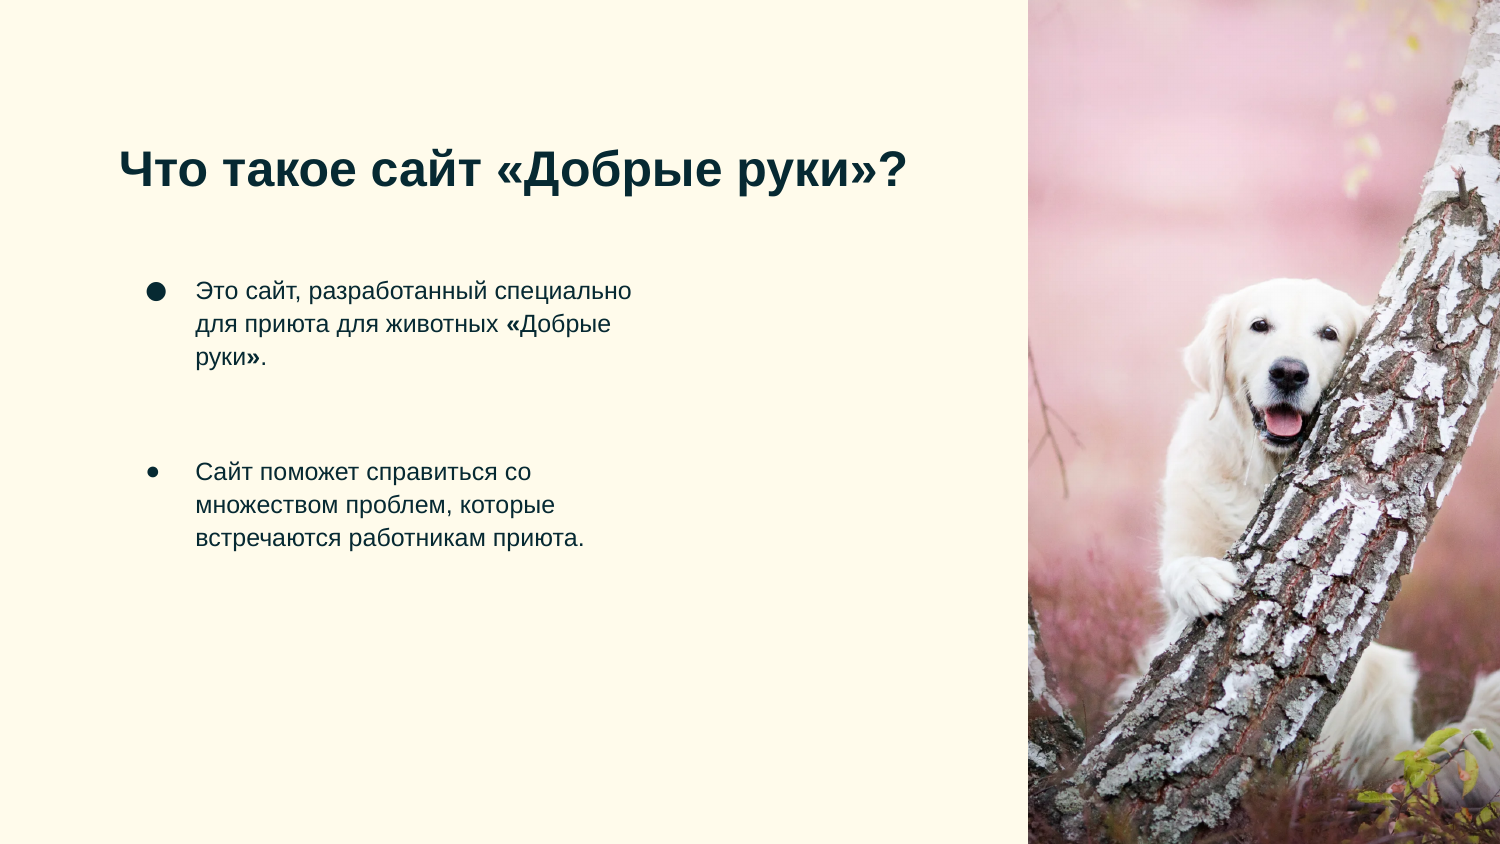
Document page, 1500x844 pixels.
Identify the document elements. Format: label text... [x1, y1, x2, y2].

picture [1027, 0, 1500, 844]
title Что такое сайт «Добрые руки»? [103, 106, 932, 226]
subtitle Это сайт, разработанный специально для приюта для животных «Добрые руки». Сайт поможет справиться со множеством проблем, которые встречаются работникам приюта. [105, 256, 656, 579]
